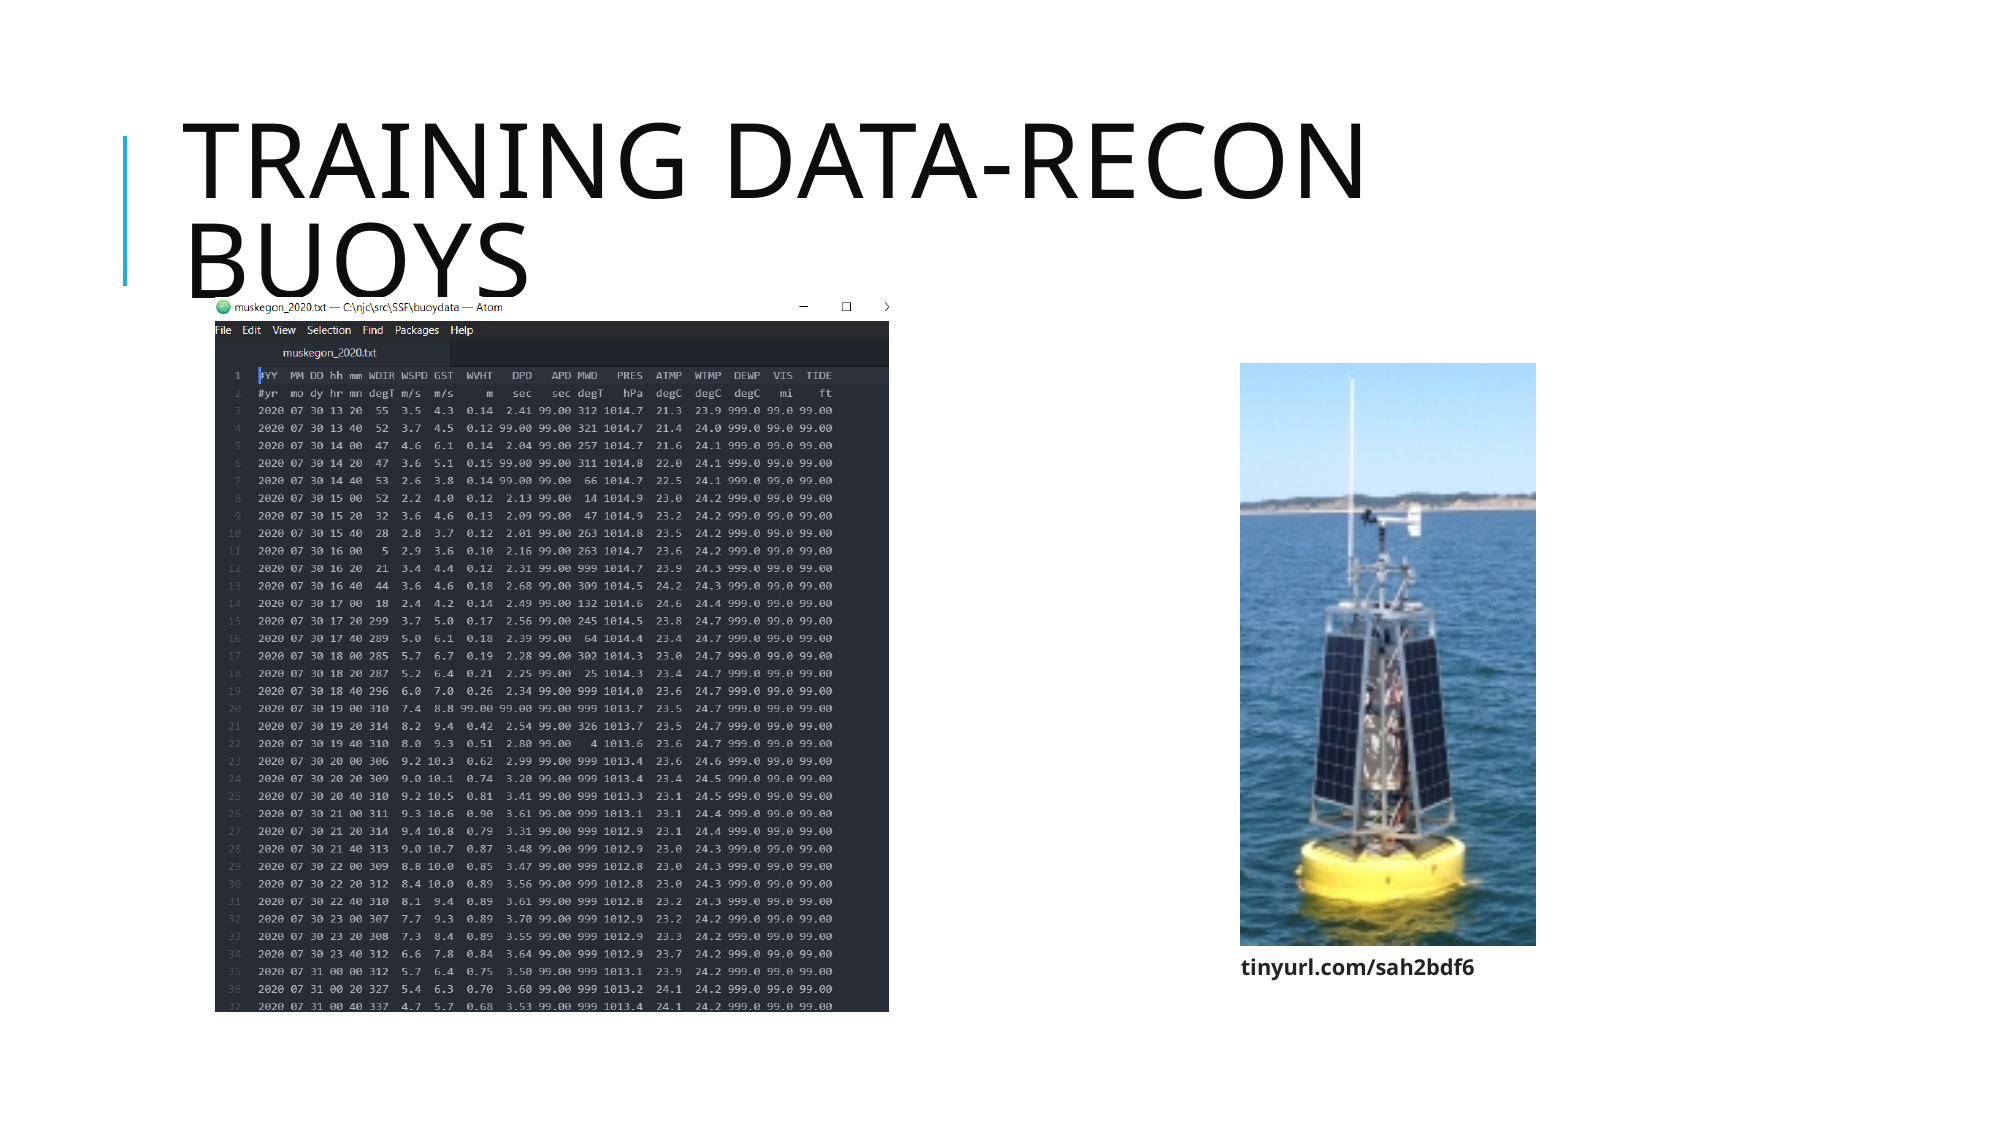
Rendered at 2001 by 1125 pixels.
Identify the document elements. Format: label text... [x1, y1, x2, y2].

title Training Data-ReCON Buoys [168, 96, 1763, 342]
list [214, 297, 889, 1012]
picture [1240, 363, 1536, 946]
text_box tinyurl.com/sah2bdf6 [1226, 945, 1632, 987]
